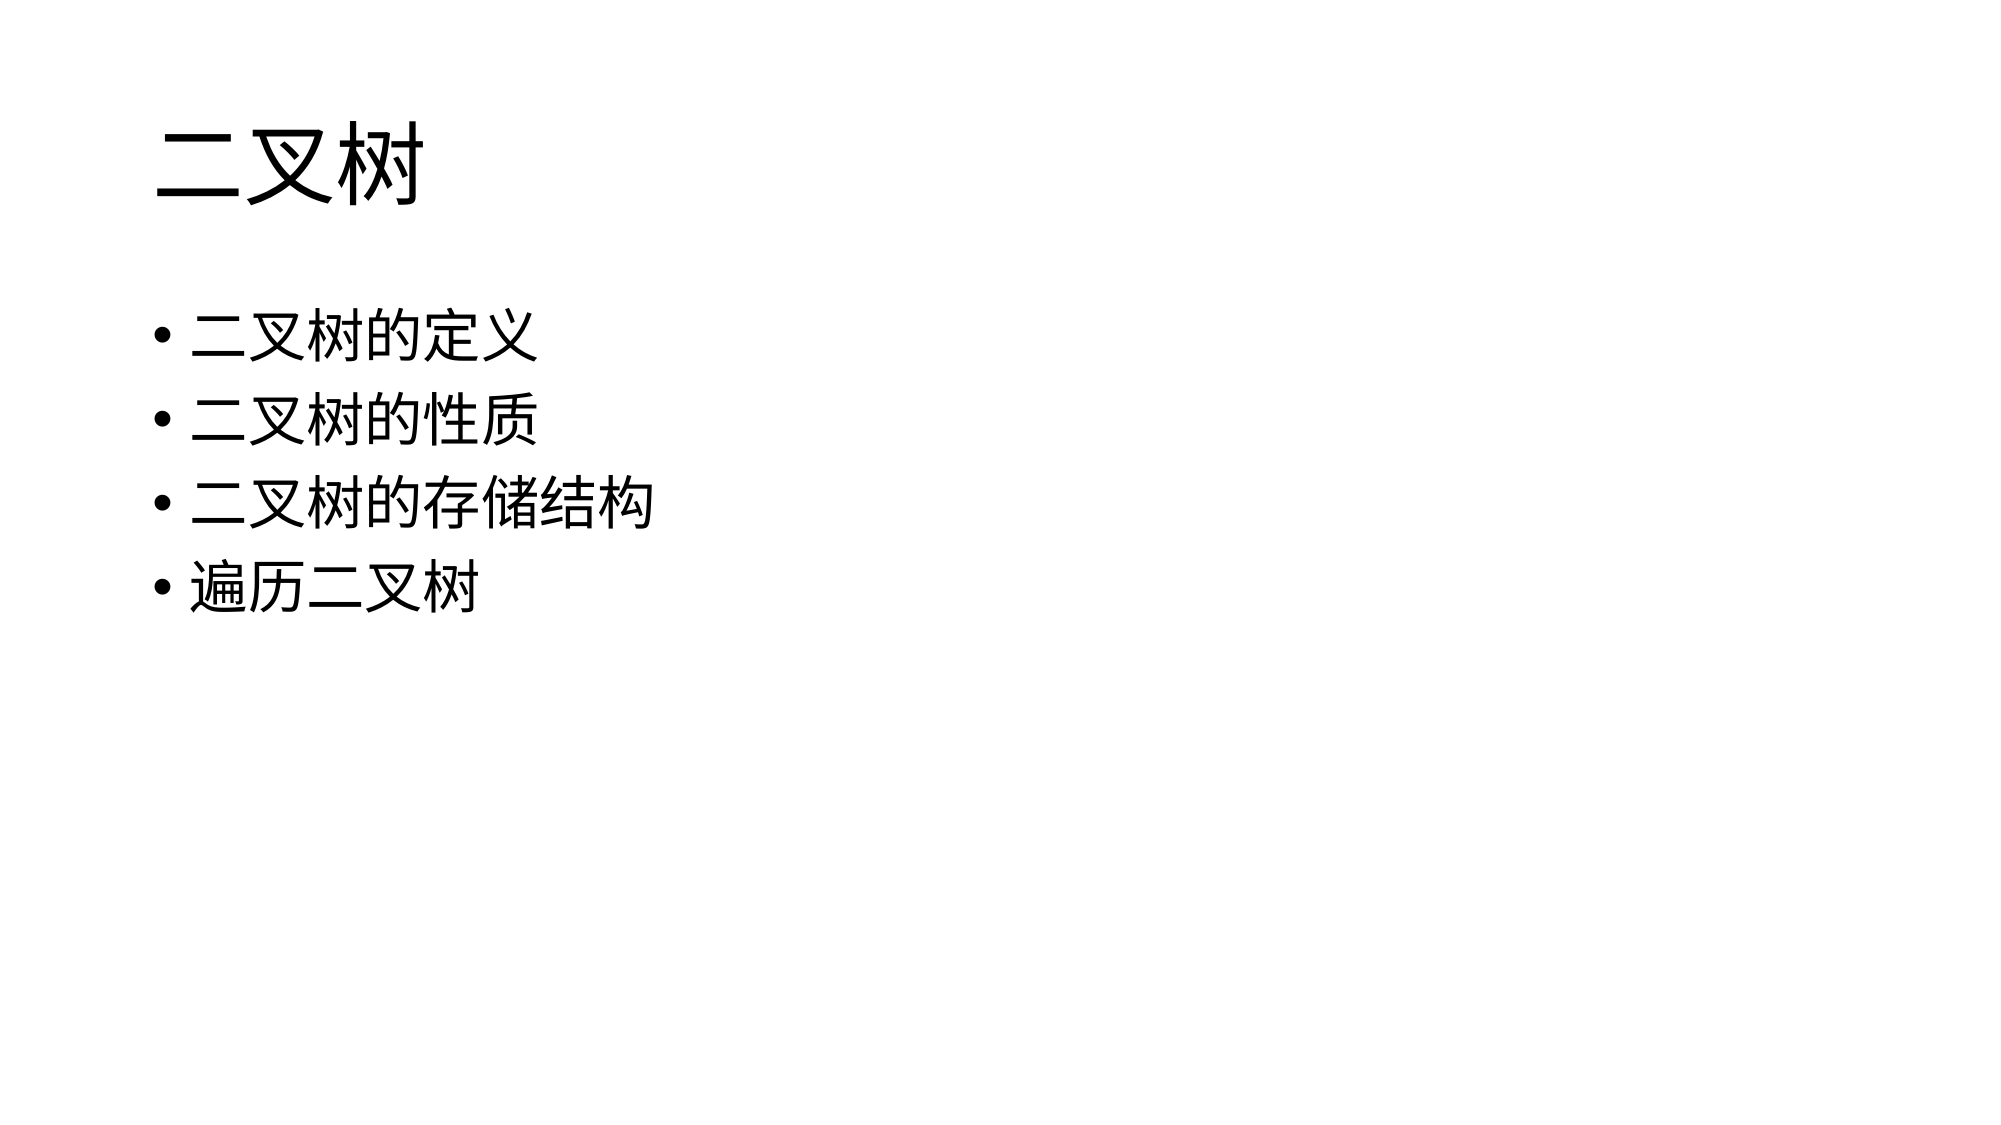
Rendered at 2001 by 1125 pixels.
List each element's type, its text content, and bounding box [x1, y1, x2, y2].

list 二叉树的定义 二叉树的性质 二叉树的存储结构 遍历二叉树 [137, 299, 1863, 1014]
title 二叉树 [137, 59, 1863, 278]
